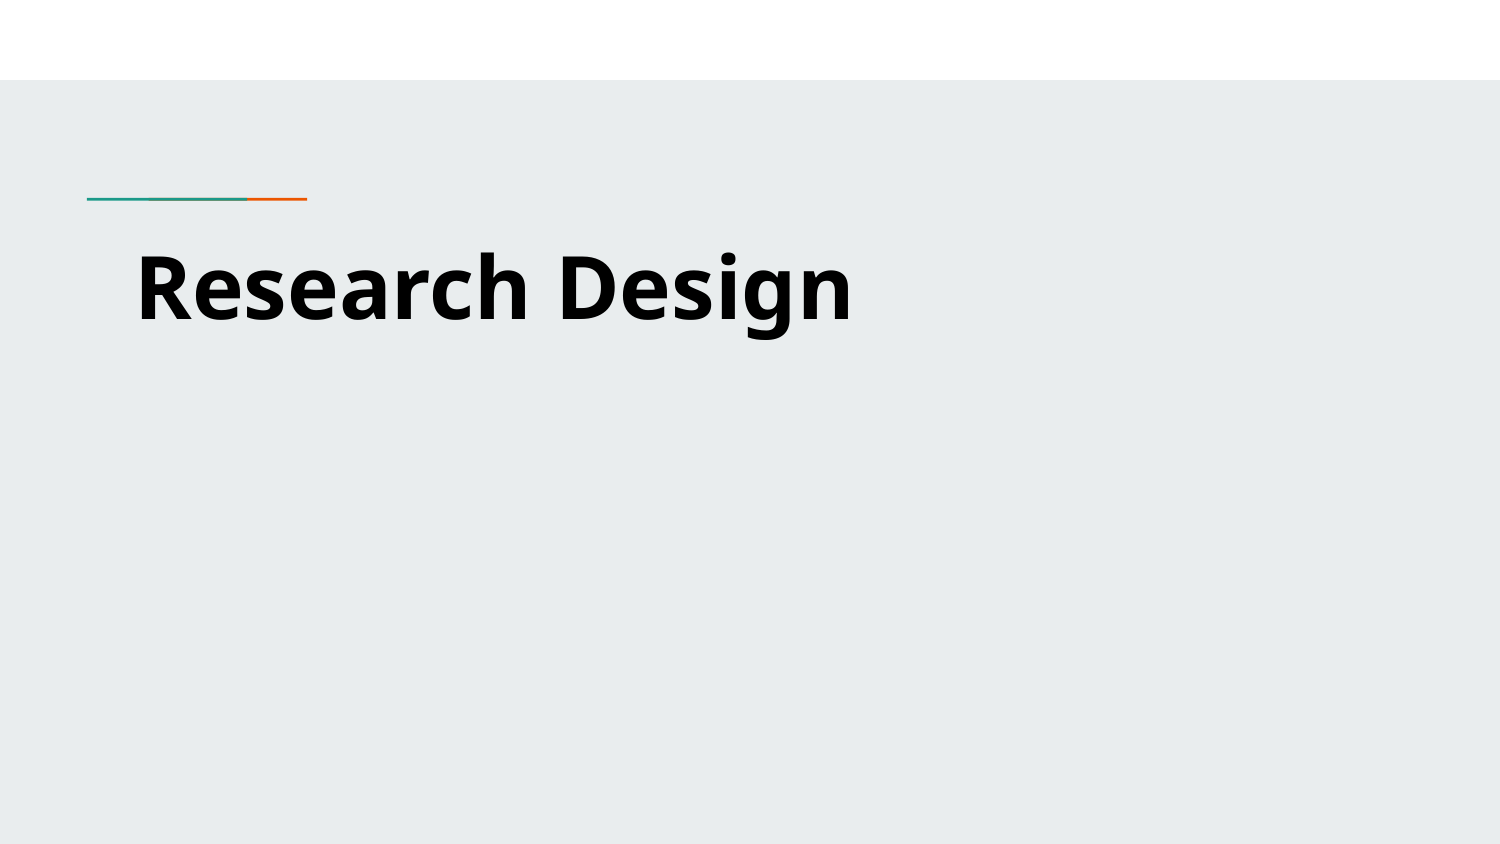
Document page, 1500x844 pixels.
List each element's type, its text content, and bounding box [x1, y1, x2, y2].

title Research Design [119, 216, 1381, 490]
